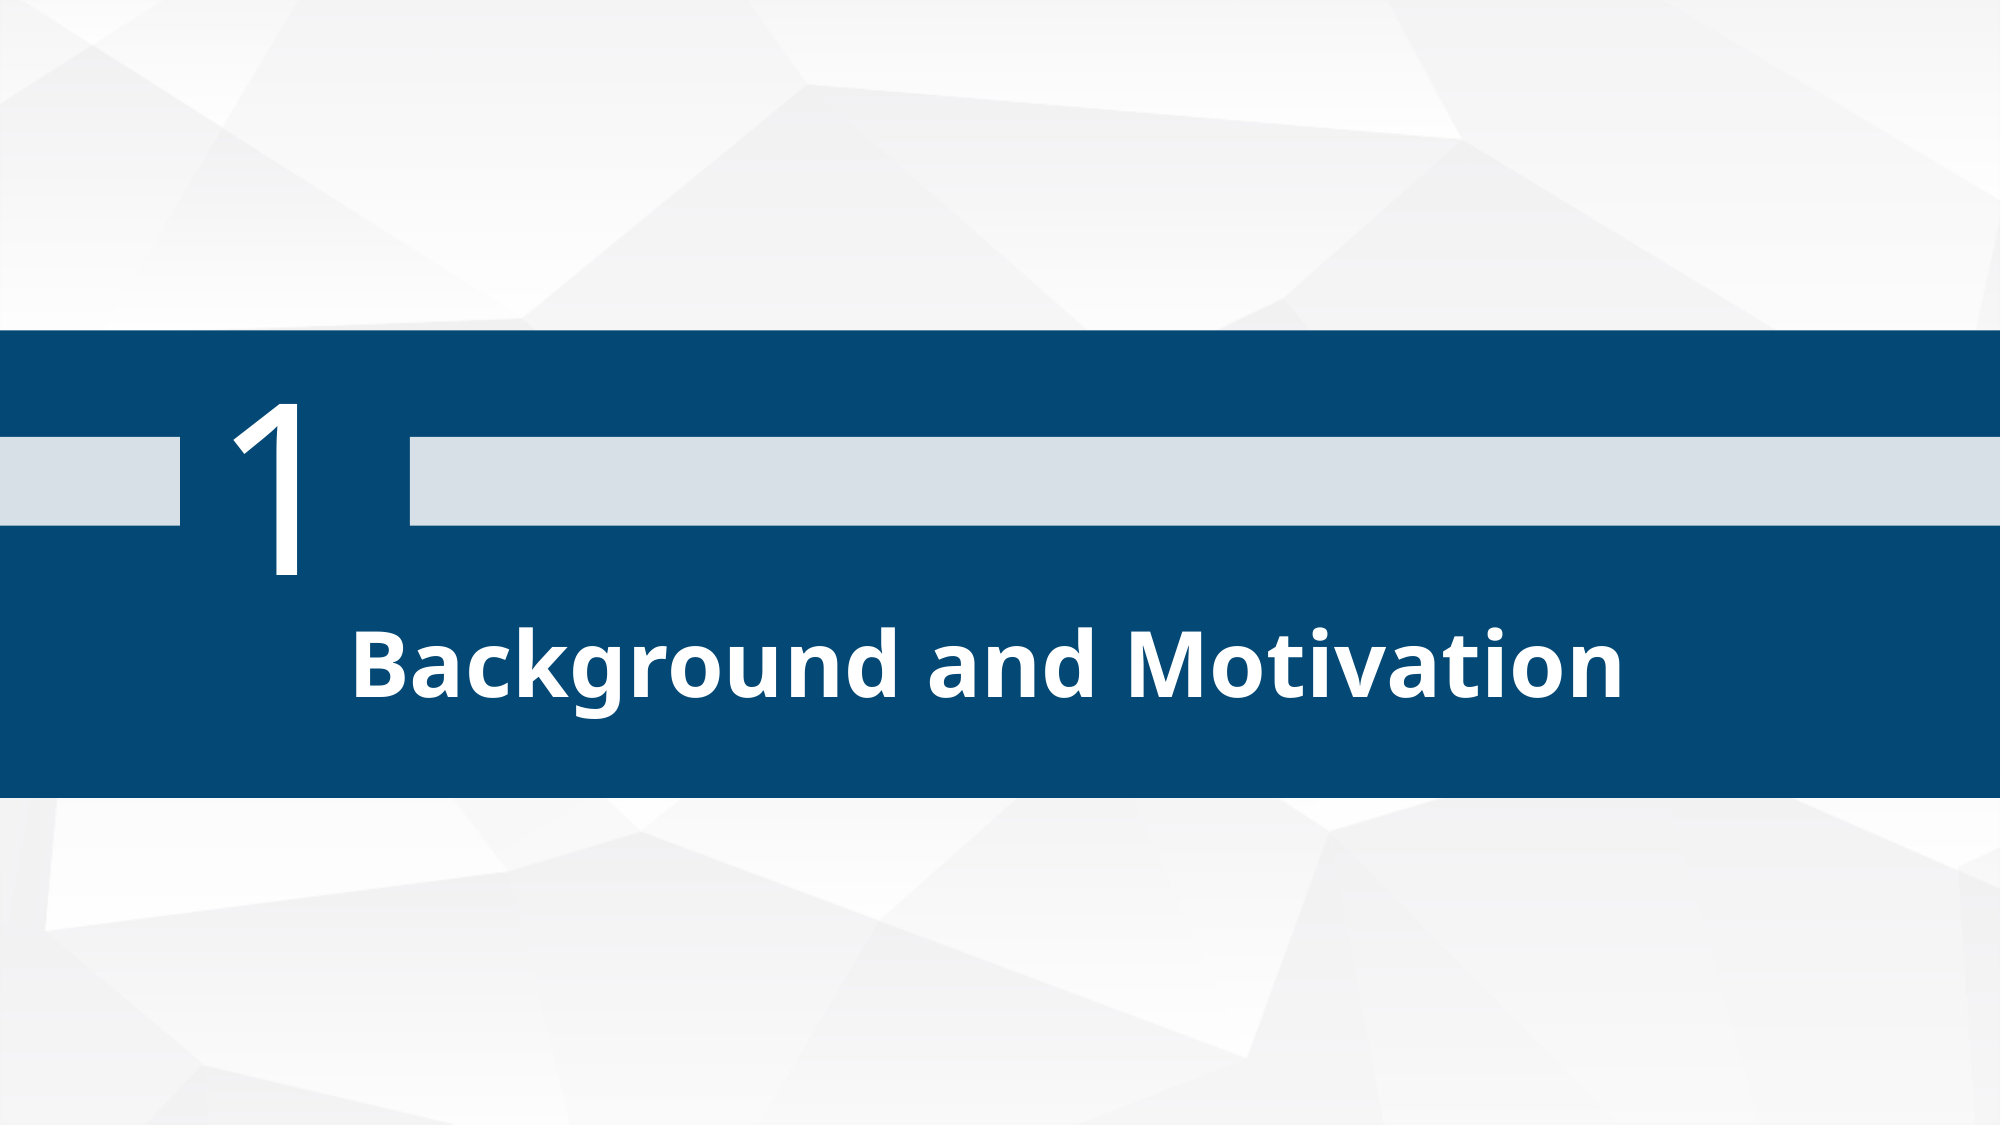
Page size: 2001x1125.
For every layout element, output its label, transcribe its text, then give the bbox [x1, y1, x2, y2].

text_box Background and Motivation [221, 598, 1779, 724]
text_box [0, 329, 2000, 799]
text_box 1 [155, 328, 408, 631]
text_box [409, 436, 2000, 527]
picture [0, 0, 2001, 1125]
text_box [0, 436, 155, 527]
